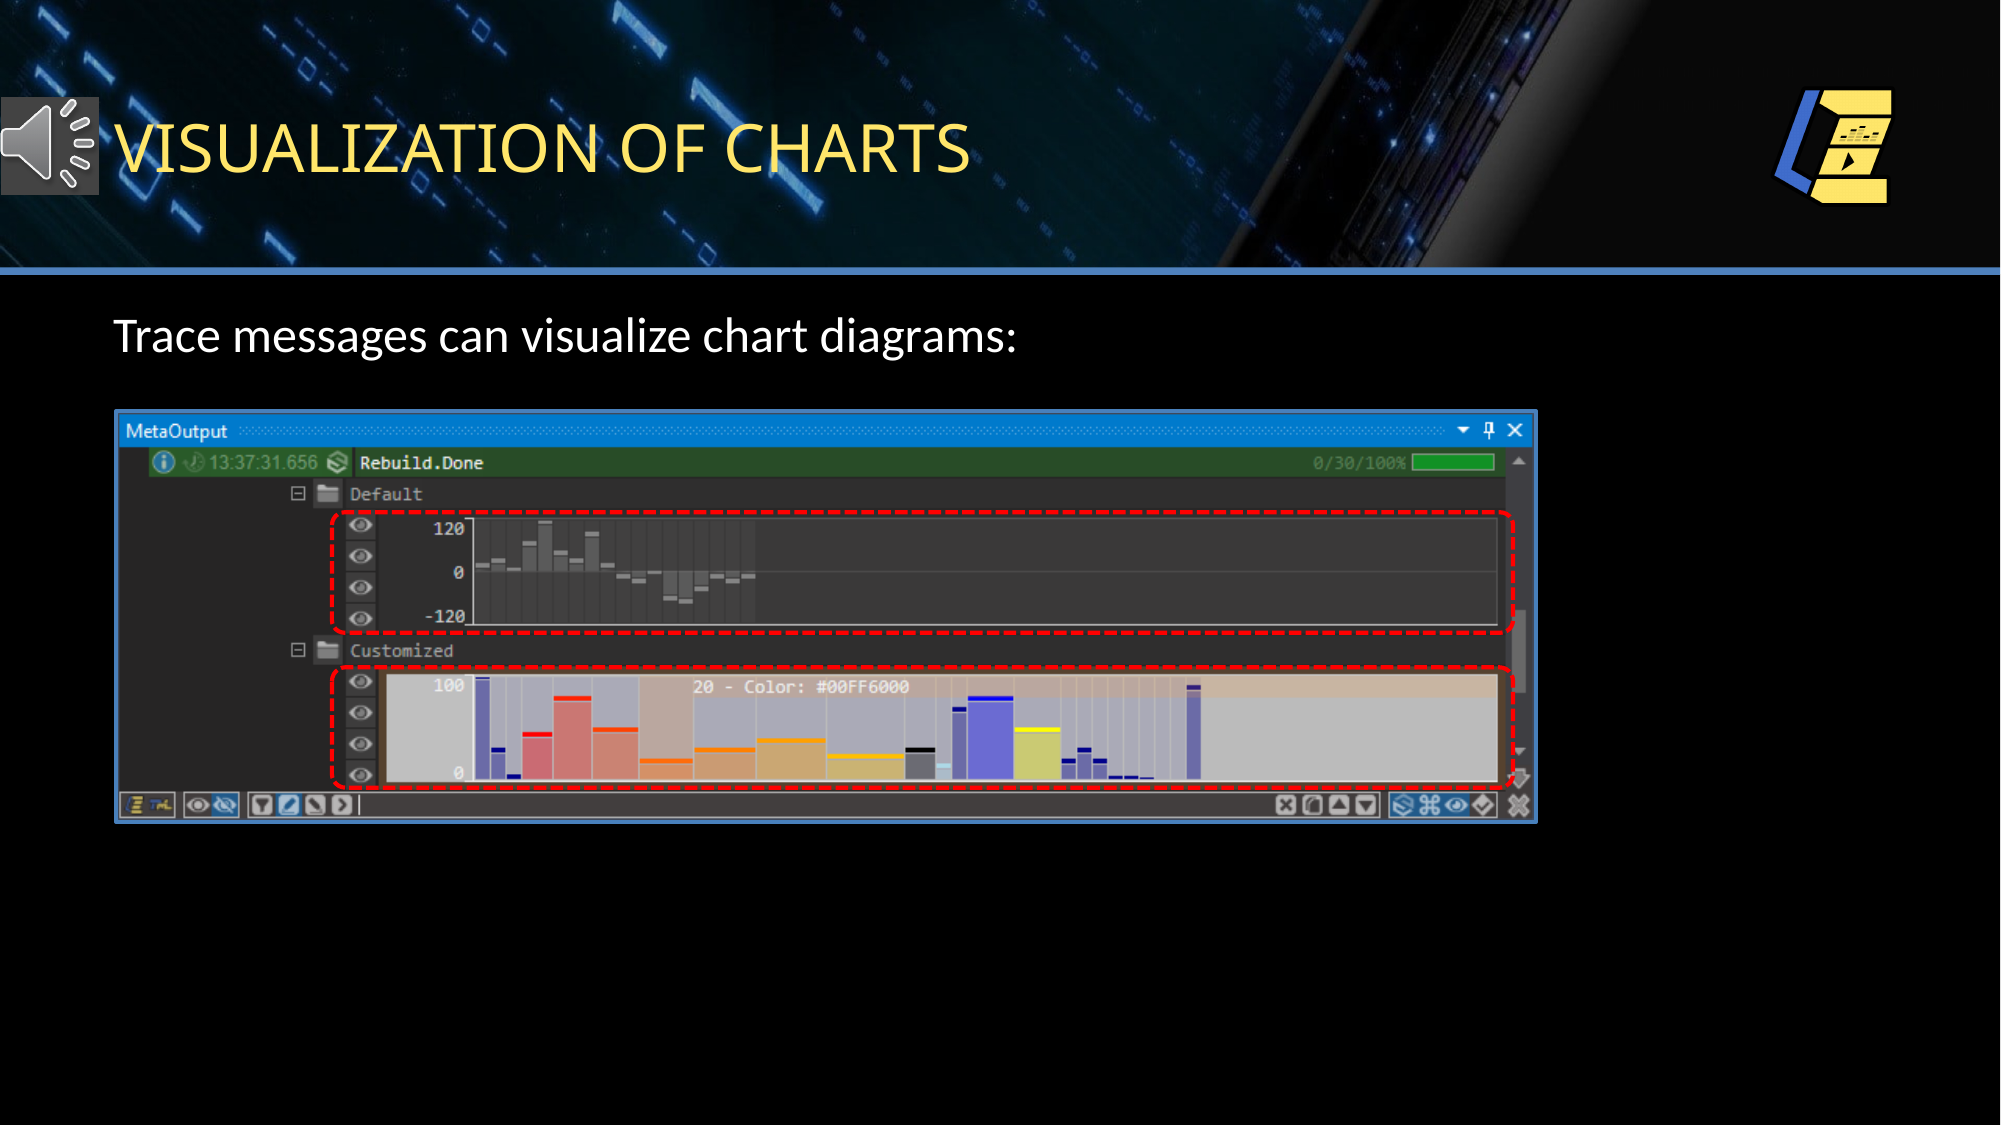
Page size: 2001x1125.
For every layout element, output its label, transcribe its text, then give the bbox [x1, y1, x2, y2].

title VISUALIZATION OF CHARTS [99, 62, 1904, 230]
list Trace messages can visualize chart diagrams: [98, 295, 1902, 1064]
picture [0, 0, 2001, 1125]
